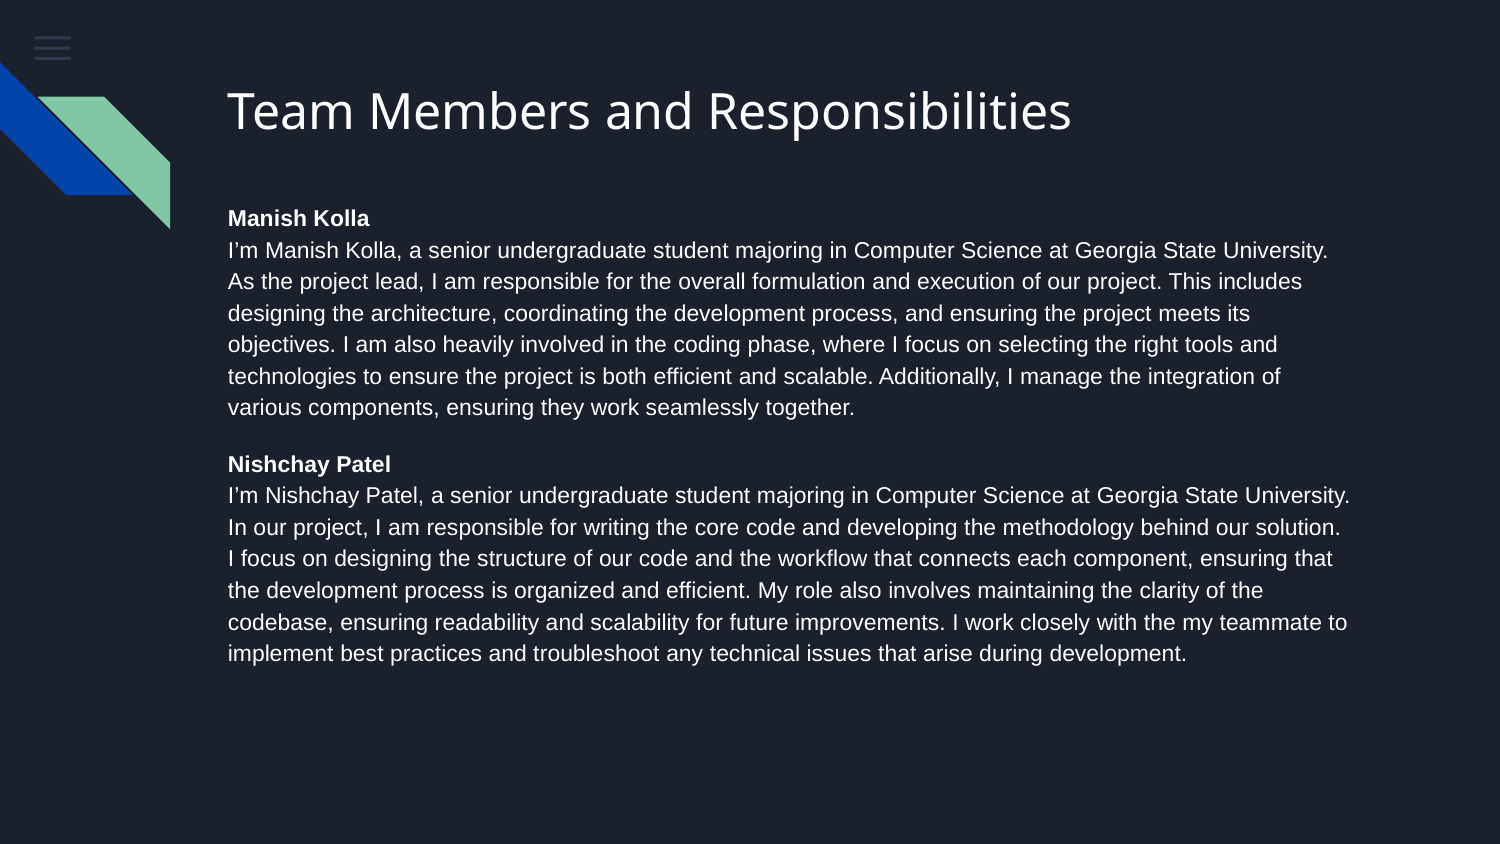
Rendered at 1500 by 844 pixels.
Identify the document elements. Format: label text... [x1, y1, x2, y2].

list Manish Kolla I’m Manish Kolla, a senior undergraduate student majoring in Computer Science at Georgia State University. As the project lead, I am responsible for the overall formulation and execution of our project. This includes designing the architecture, coordinating the development process, and ensuring the project meets its objectives. I am also heavily involved in the coding phase, where I focus on selecting the right tools and technologies to ensure the project is both efficient and scalable. Additionally, I manage the integration of various components, ensuring they work seamlessly together. Nishchay Patel I’m Nishchay Patel, a senior undergraduate student majoring in Computer Science at Georgia State University. In our project, I am responsible for writing the core code and developing the methodology behind our solution. I focus on designing the structure of our code and the workflow that connects each component, ensuring that the development process is organized and efficient. My role also involves maintaining the clarity of the codebase, ensuring readability and scalability for future improvements. I work closely with the my teammate to implement best practices and troubleshoot any technical issues that arise during development. [212, 184, 1368, 735]
title Team Members and Responsibilities [212, 64, 1368, 184]
